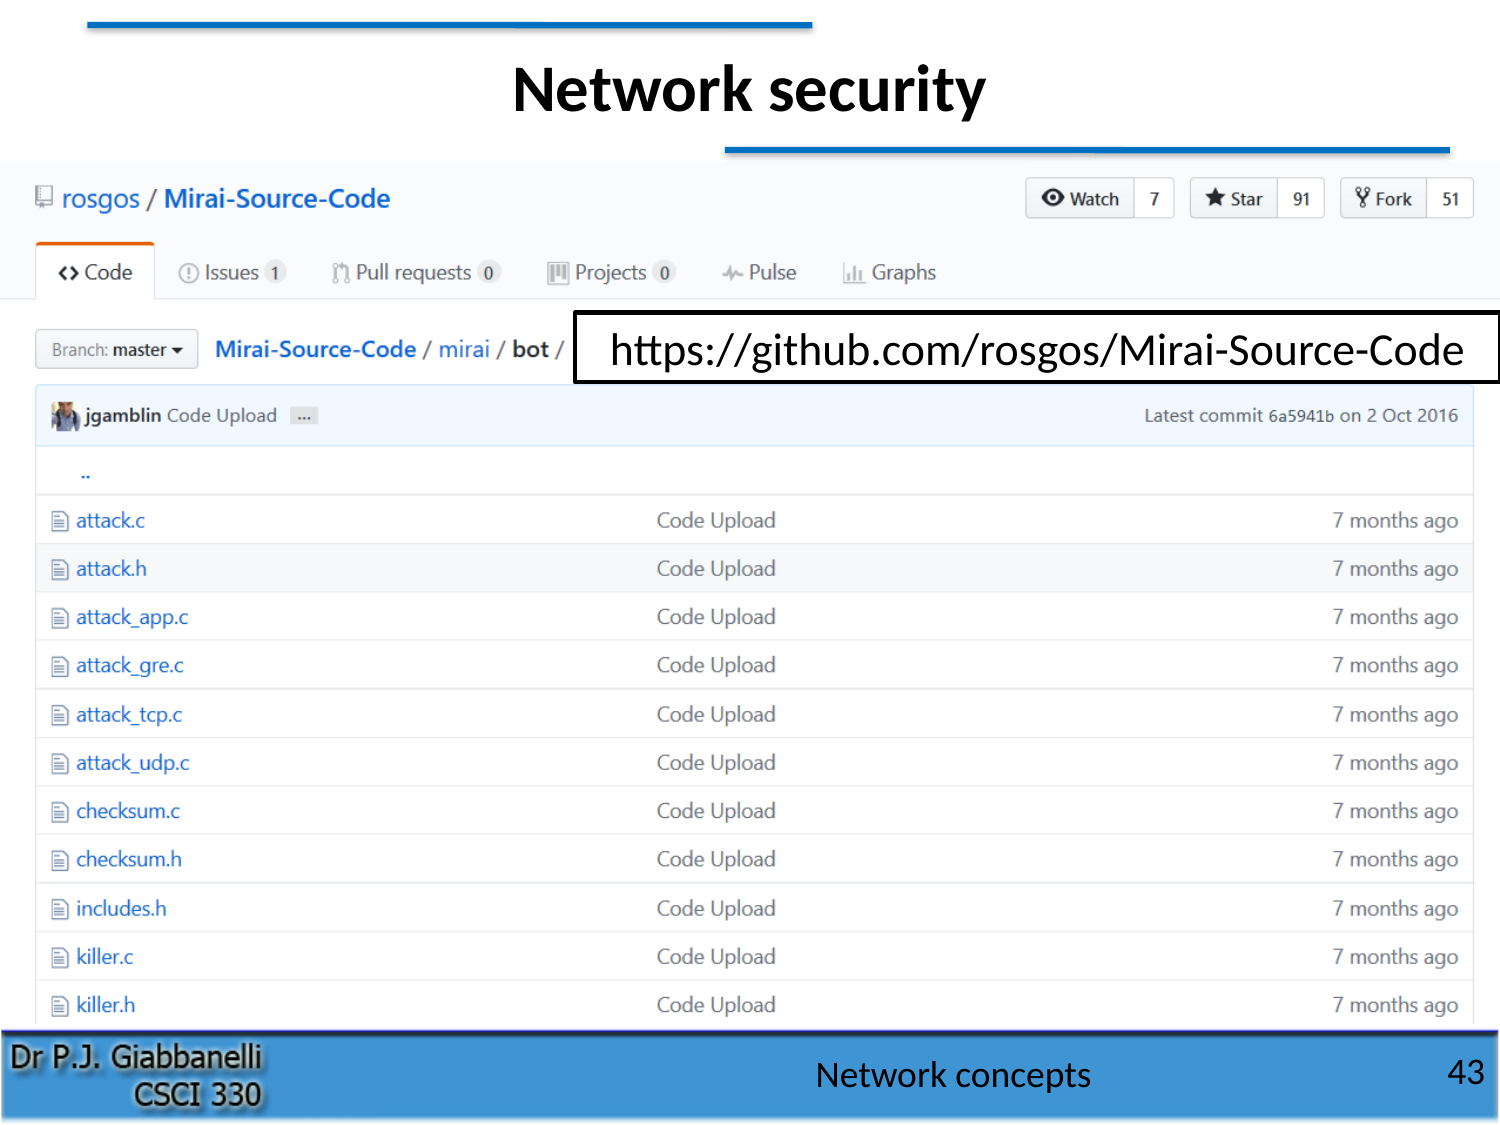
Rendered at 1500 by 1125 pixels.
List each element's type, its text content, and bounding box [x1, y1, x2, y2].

text_box Network security [0, 37, 1500, 133]
picture [0, 162, 1500, 1024]
picture [0, 1026, 1500, 1125]
